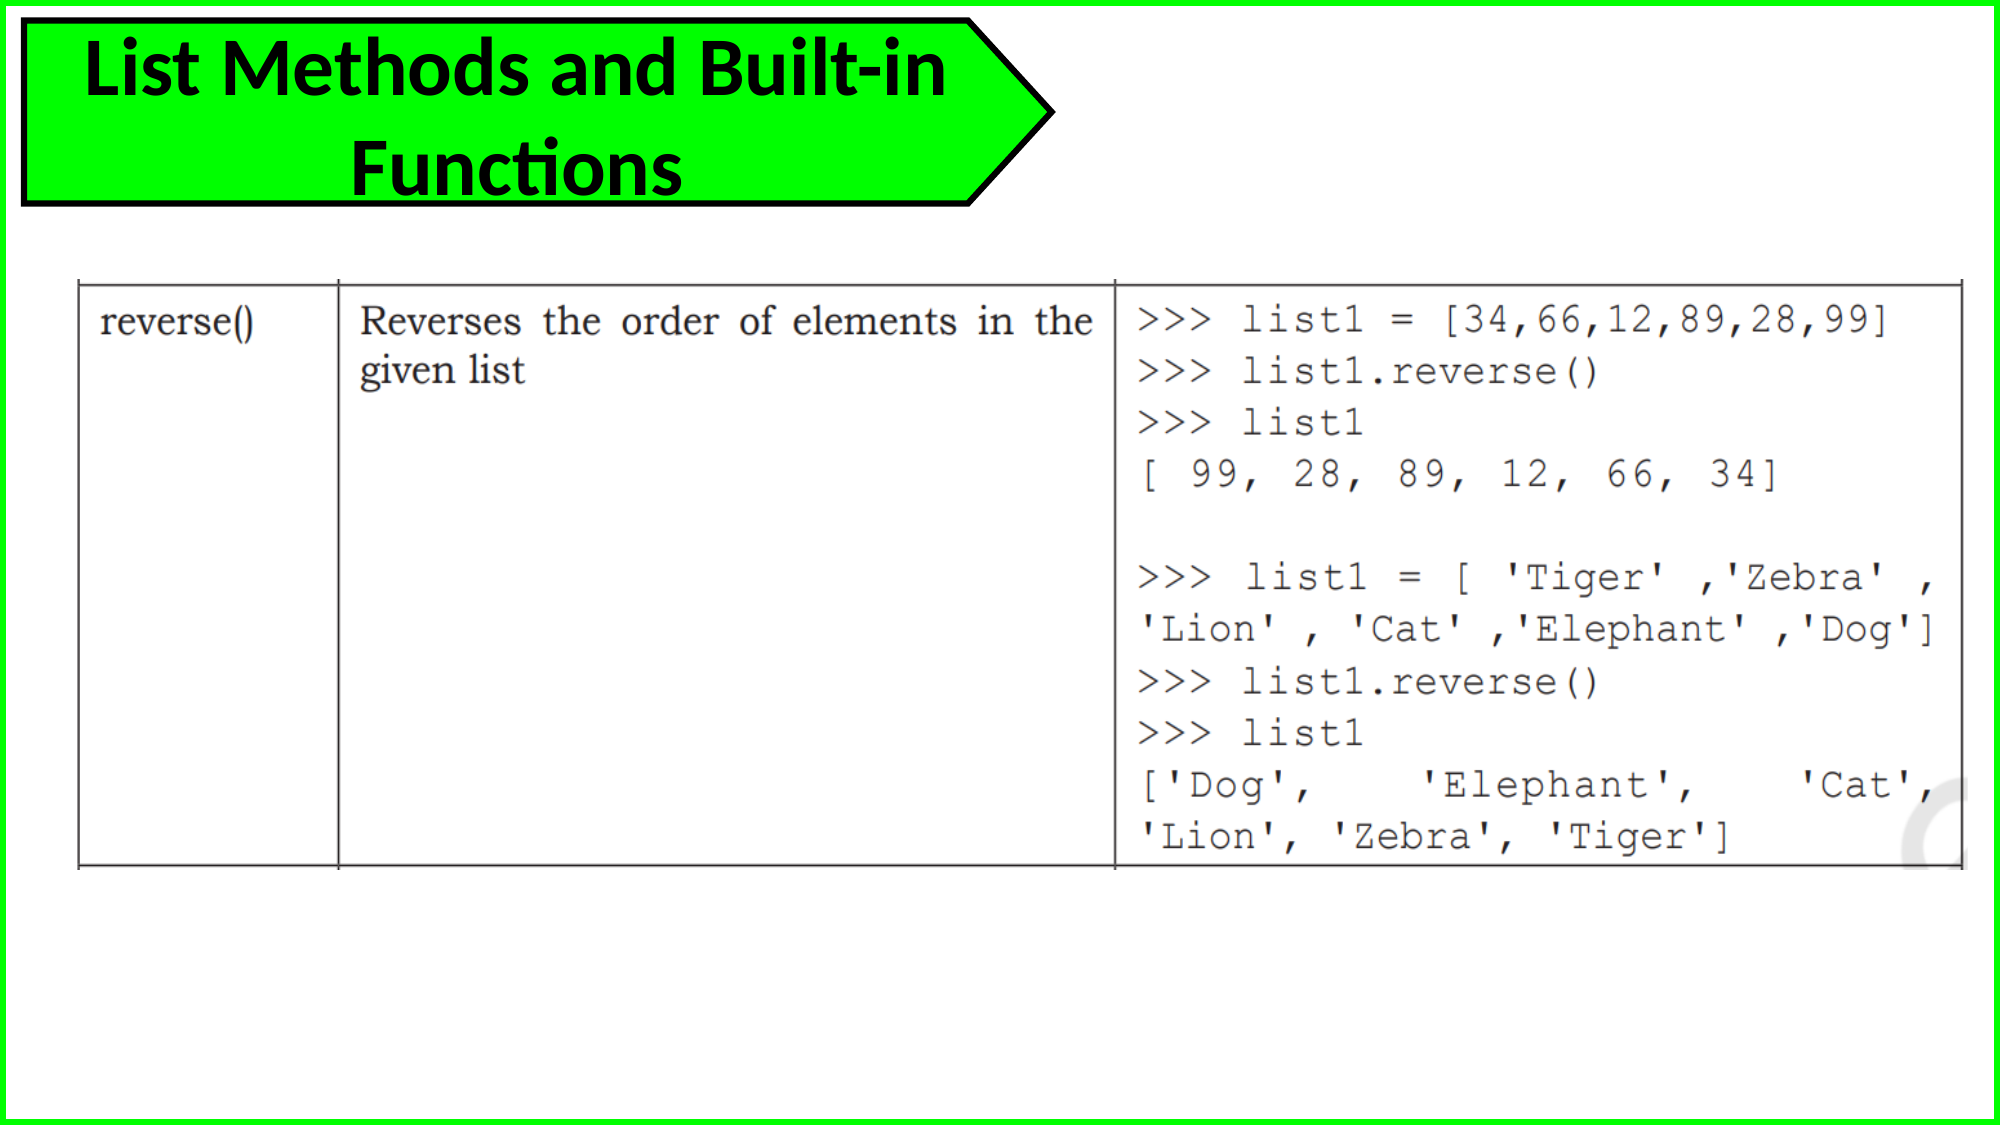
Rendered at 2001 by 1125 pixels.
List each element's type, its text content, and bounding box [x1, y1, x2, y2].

text_box List Methods and Built-in Functions [22, 19, 1053, 205]
text_box [0, 0, 2000, 1125]
picture [72, 278, 1968, 870]
